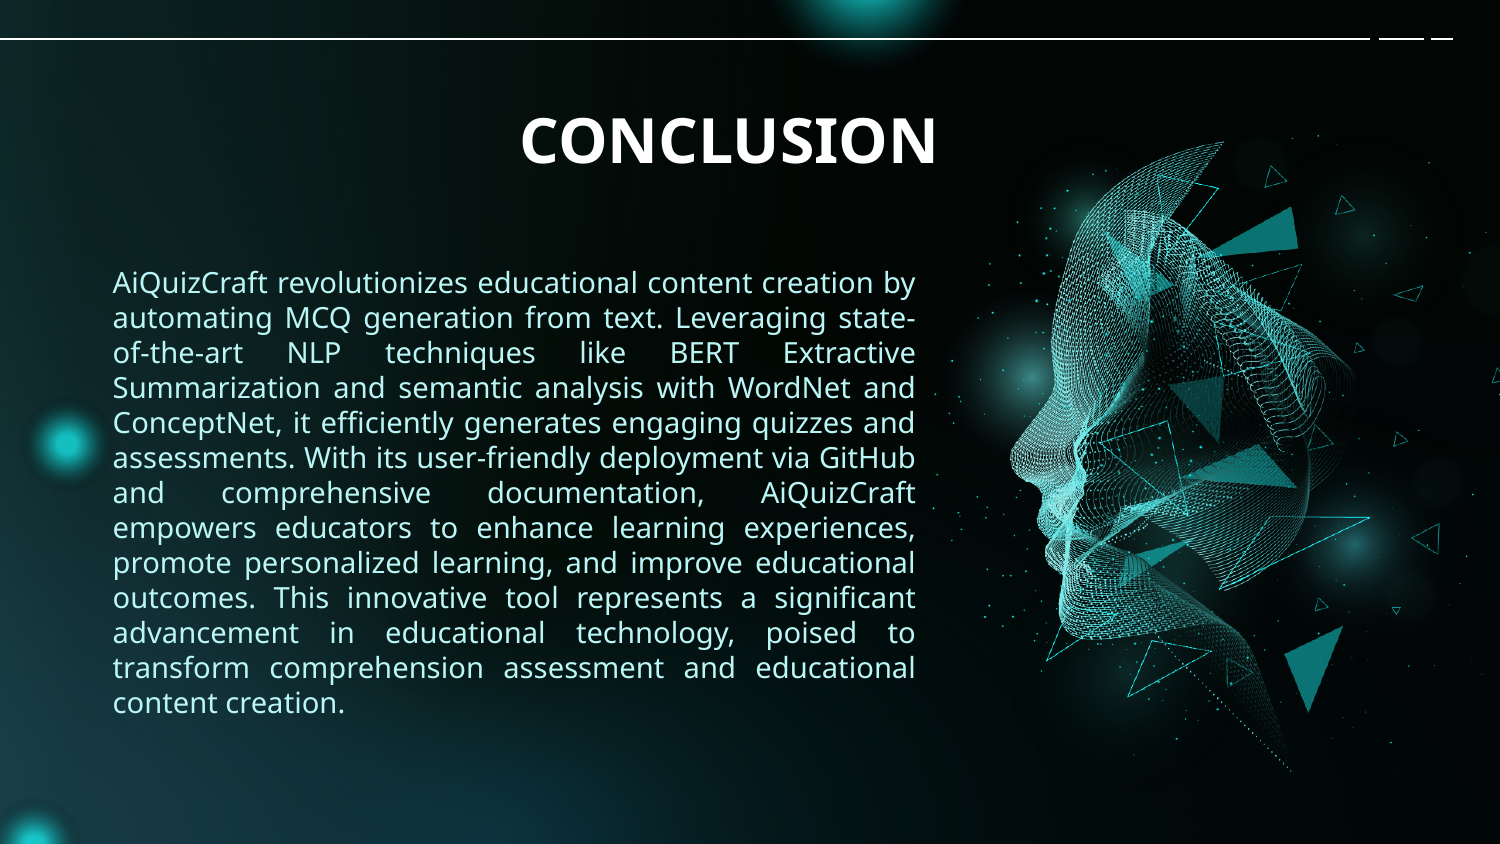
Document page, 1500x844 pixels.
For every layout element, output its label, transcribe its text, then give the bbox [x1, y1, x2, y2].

picture [0, 0, 1500, 844]
title CONCLUSION [97, 86, 1362, 181]
text_box AiQuizCraft revolutionizes educational content creation by automating MCQ generation from text. Leveraging state-of-the-art NLP techniques like BERT Extractive Summarization and semantic analysis with WordNet and ConceptNet, it efficiently generates engaging quizzes and assessments. With its user-friendly deployment via GitHub and comprehensive documentation, AiQuizCraft empowers educators to enhance learning experiences, promote personalized learning, and improve educational outcomes. This innovative tool represents a significant advancement in educational technology, poised to transform comprehension assessment and educational content creation. [97, 257, 905, 727]
